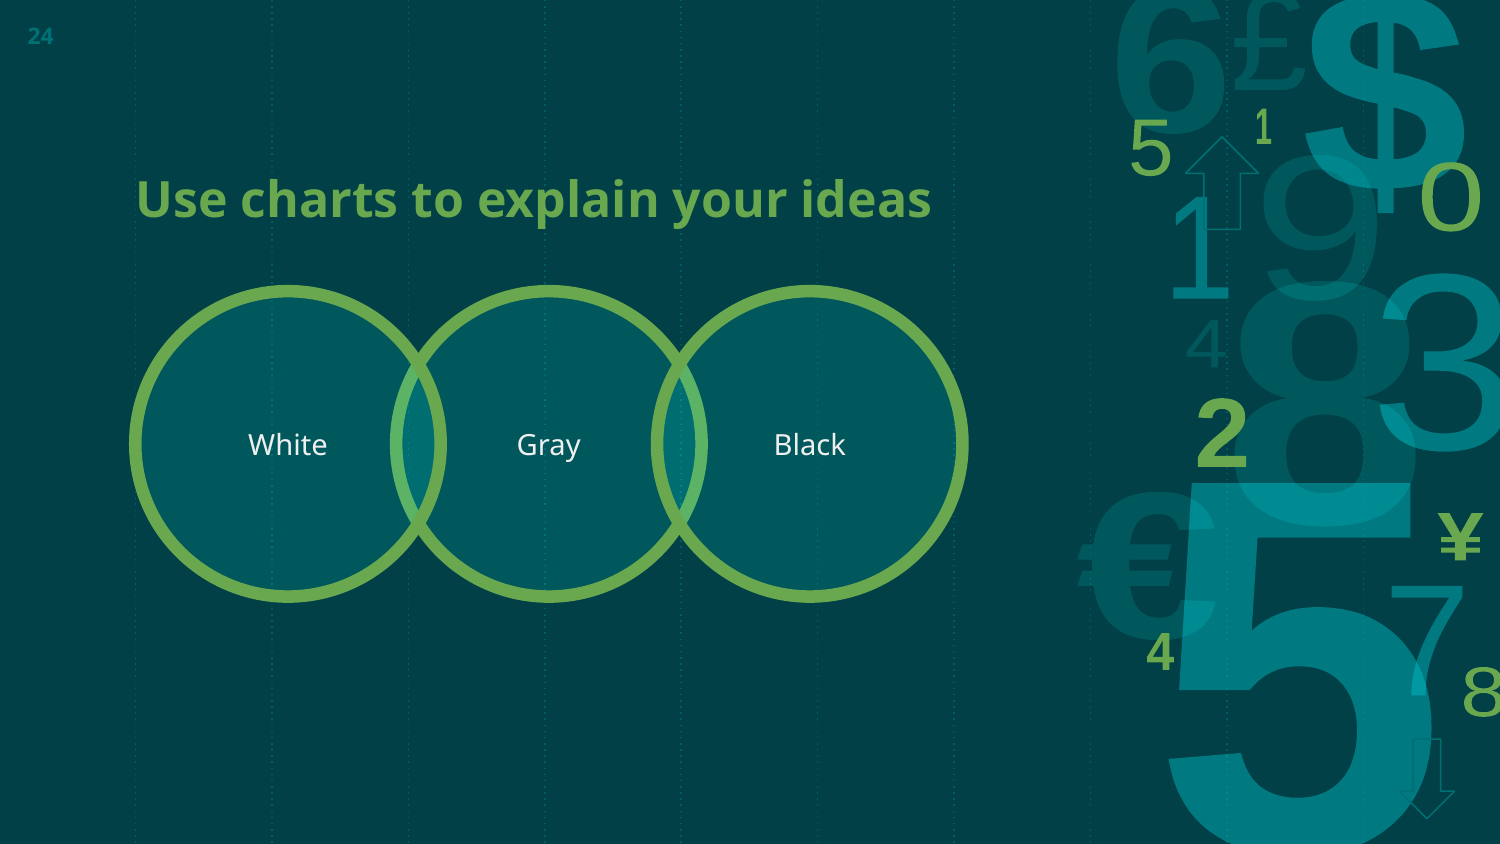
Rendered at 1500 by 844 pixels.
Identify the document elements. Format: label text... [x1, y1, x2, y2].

slide_number 24 [12, 6, 103, 66]
text_box White [135, 291, 441, 597]
title Use charts to explain your ideas [120, 128, 1092, 243]
text_box Black [657, 291, 963, 597]
text_box Gray [418, 291, 679, 597]
